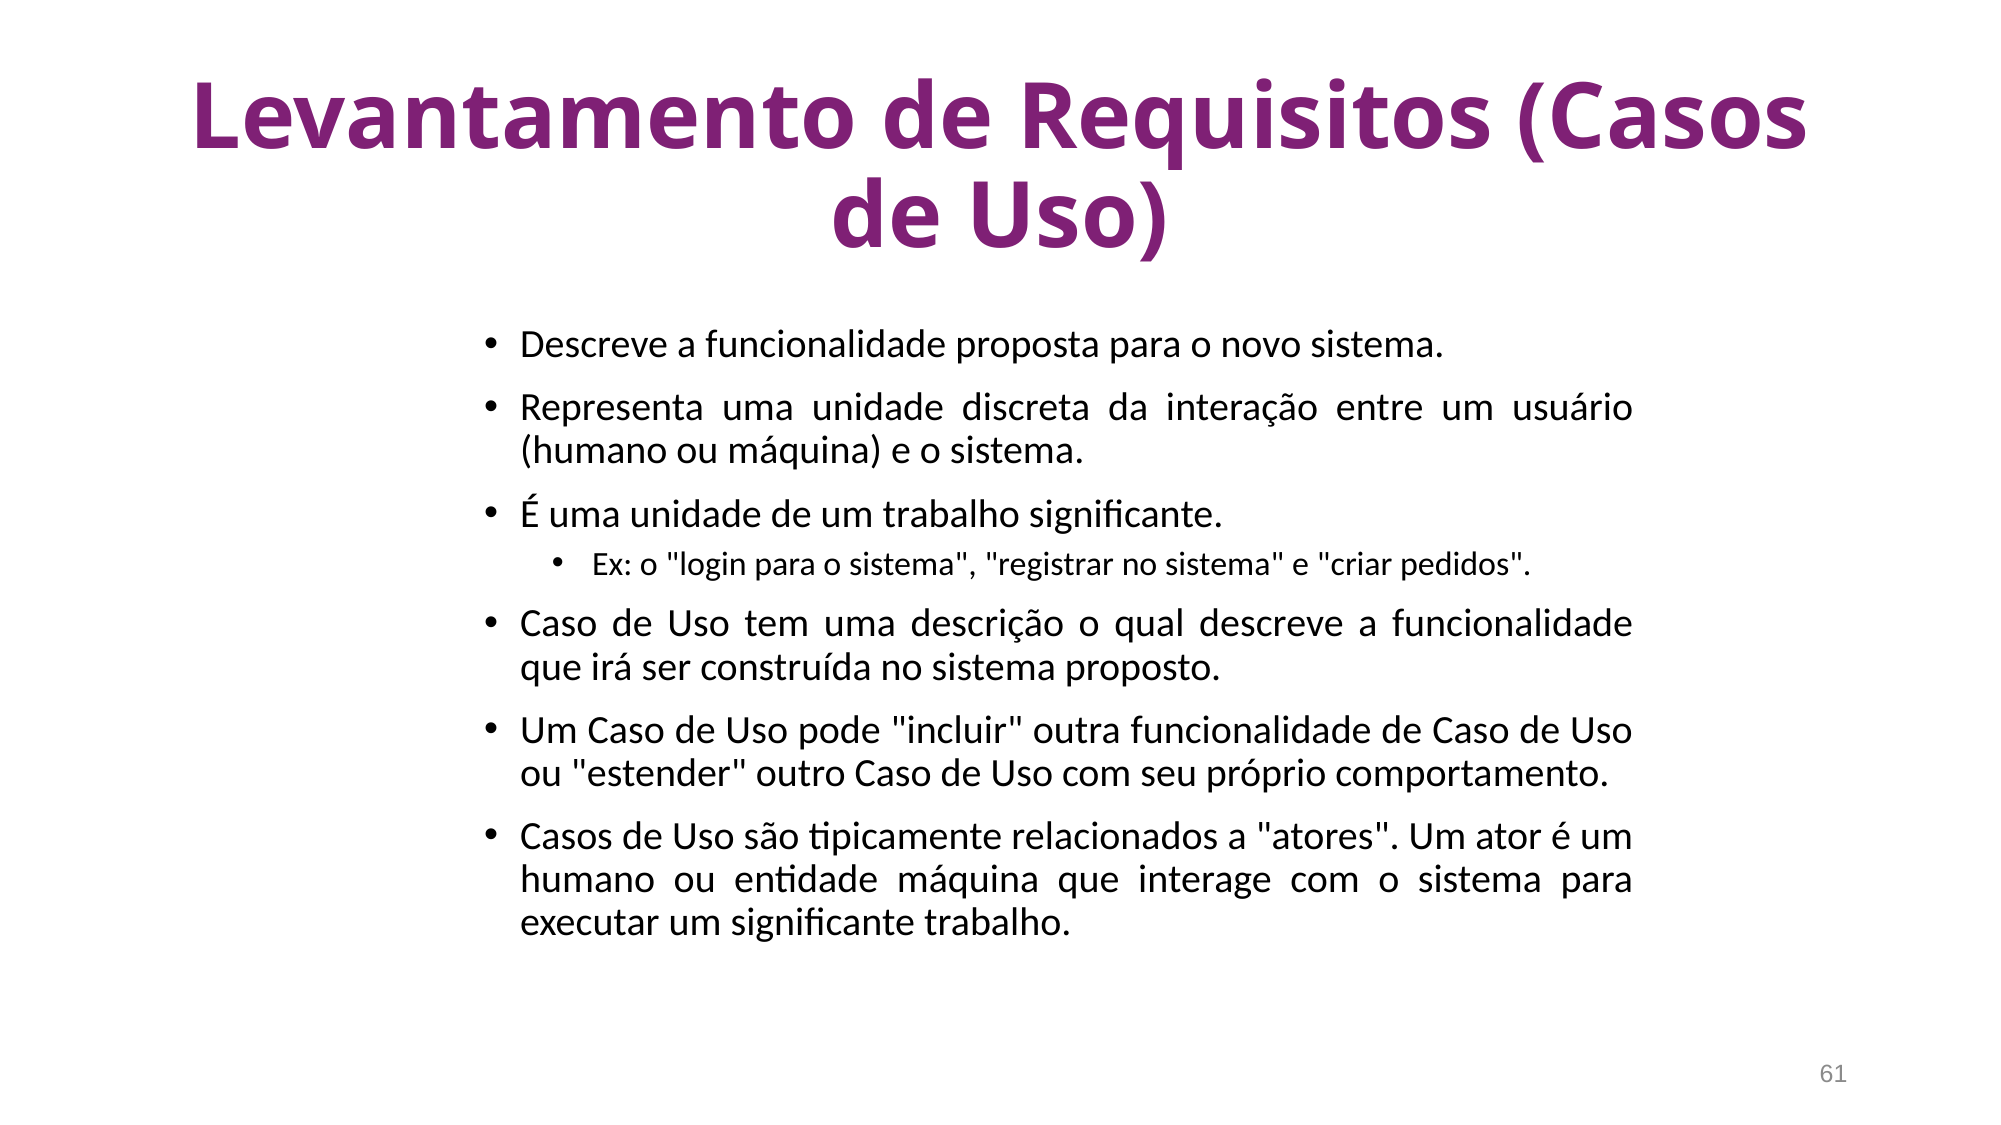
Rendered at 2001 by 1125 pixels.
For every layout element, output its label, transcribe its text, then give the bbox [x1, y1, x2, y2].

list Descreve a funcionalidade proposta para o novo sistema. Representa uma unidade discreta da interação entre um usuário (humano ou máquina) e o sistema. É uma unidade de um trabalho significante. Ex: o "login para o sistema", "registrar no sistema" e "criar pedidos". Caso de Uso tem uma descrição o qual descreve a funcionalidade que irá ser construída no sistema proposto. Um Caso de Uso pode "incluir" outra funcionalidade de Caso de Uso ou "estender" outro Caso de Uso com seu próprio comportamento. Casos de Uso são tipicamente relacionados a "atores". Um ator é um humano ou entidade máquina que interage com o sistema para executar um significante trabalho. [469, 315, 1650, 991]
slide_number 61 [1412, 1042, 1863, 1103]
title Levantamento de Requisitos (Casos de Uso) [137, 59, 1863, 278]
